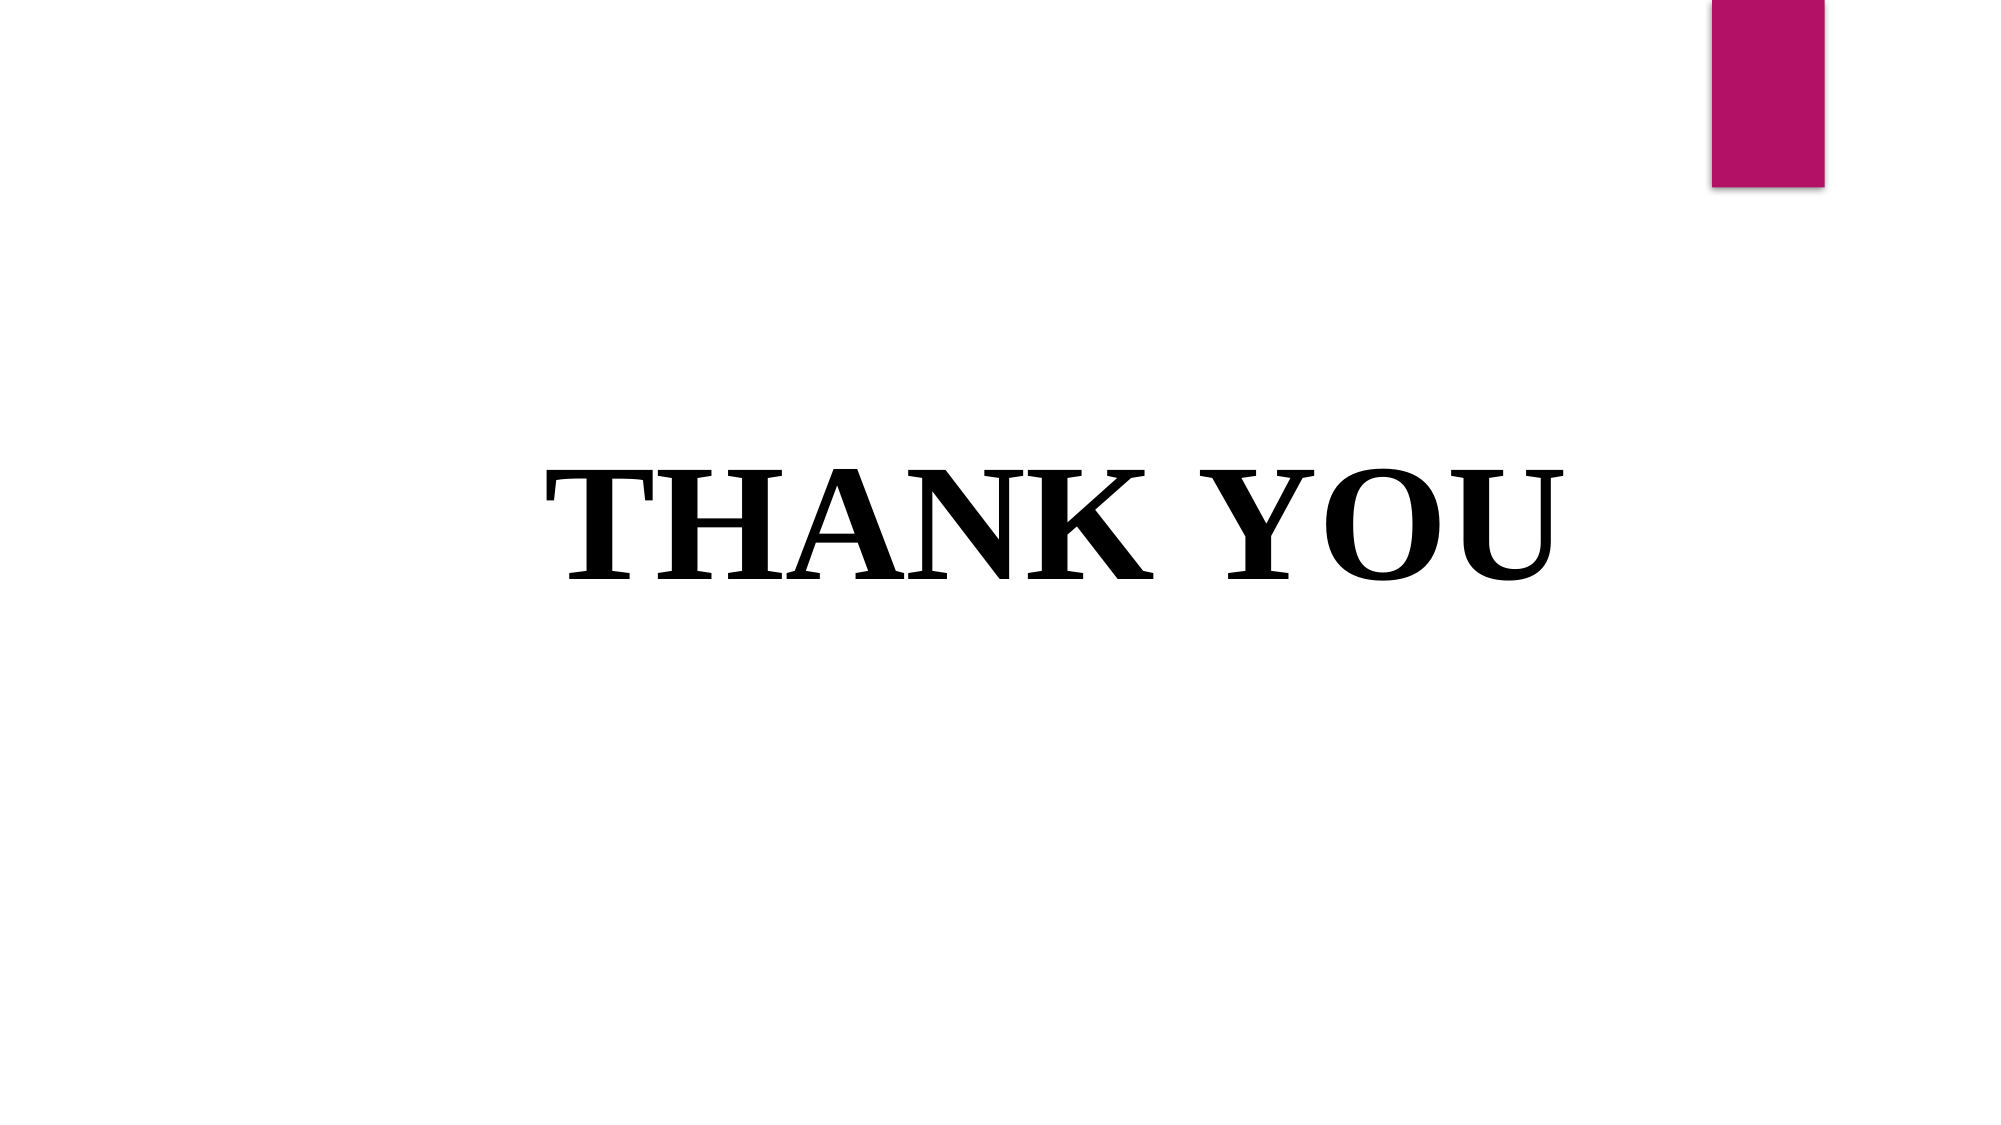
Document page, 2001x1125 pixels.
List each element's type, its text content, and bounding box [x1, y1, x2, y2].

title THANK YOU [249, 423, 1864, 602]
